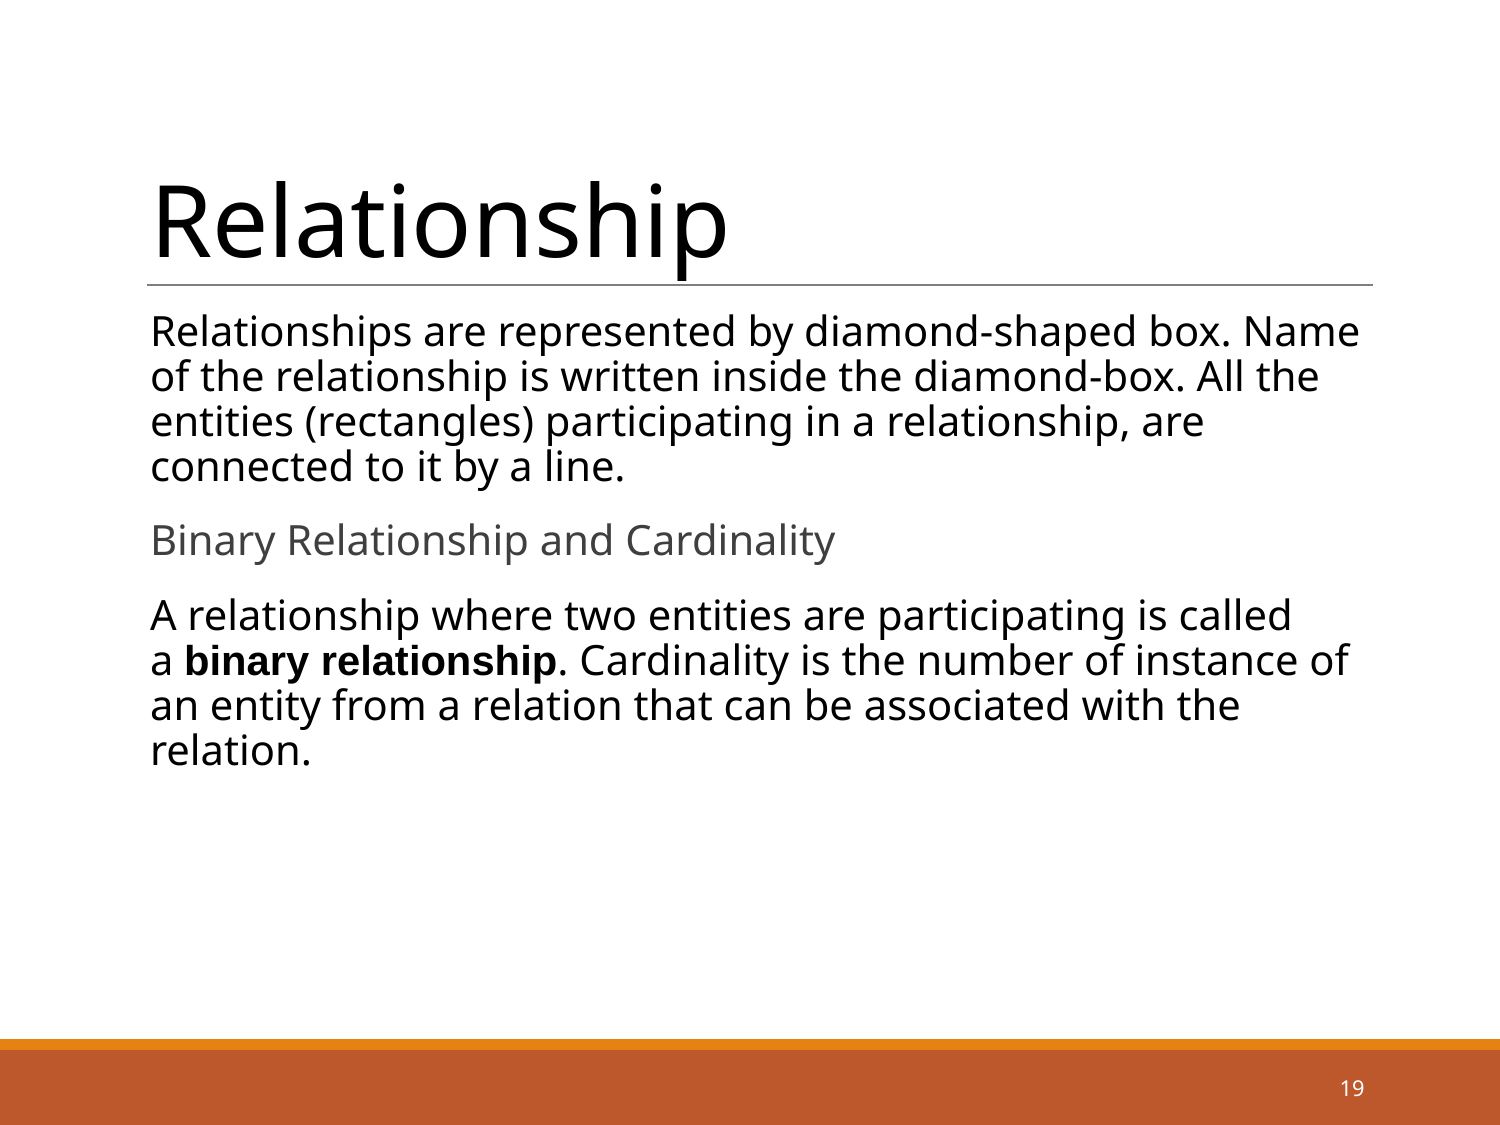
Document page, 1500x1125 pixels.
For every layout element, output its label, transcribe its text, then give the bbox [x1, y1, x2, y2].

title Relationship [135, 47, 1373, 285]
slide_number ‹#› [1218, 1059, 1380, 1120]
list Relationships are represented by diamond-shaped box. Name of the relationship is written inside the diamond-box. All the entities (rectangles) participating in a relationship, are connected to it by a line. Binary Relationship and Cardinality A relationship where two entities are participating is called a binary relationship. Cardinality is the number of instance of an entity from a relation that can be associated with the relation. [135, 302, 1373, 963]
